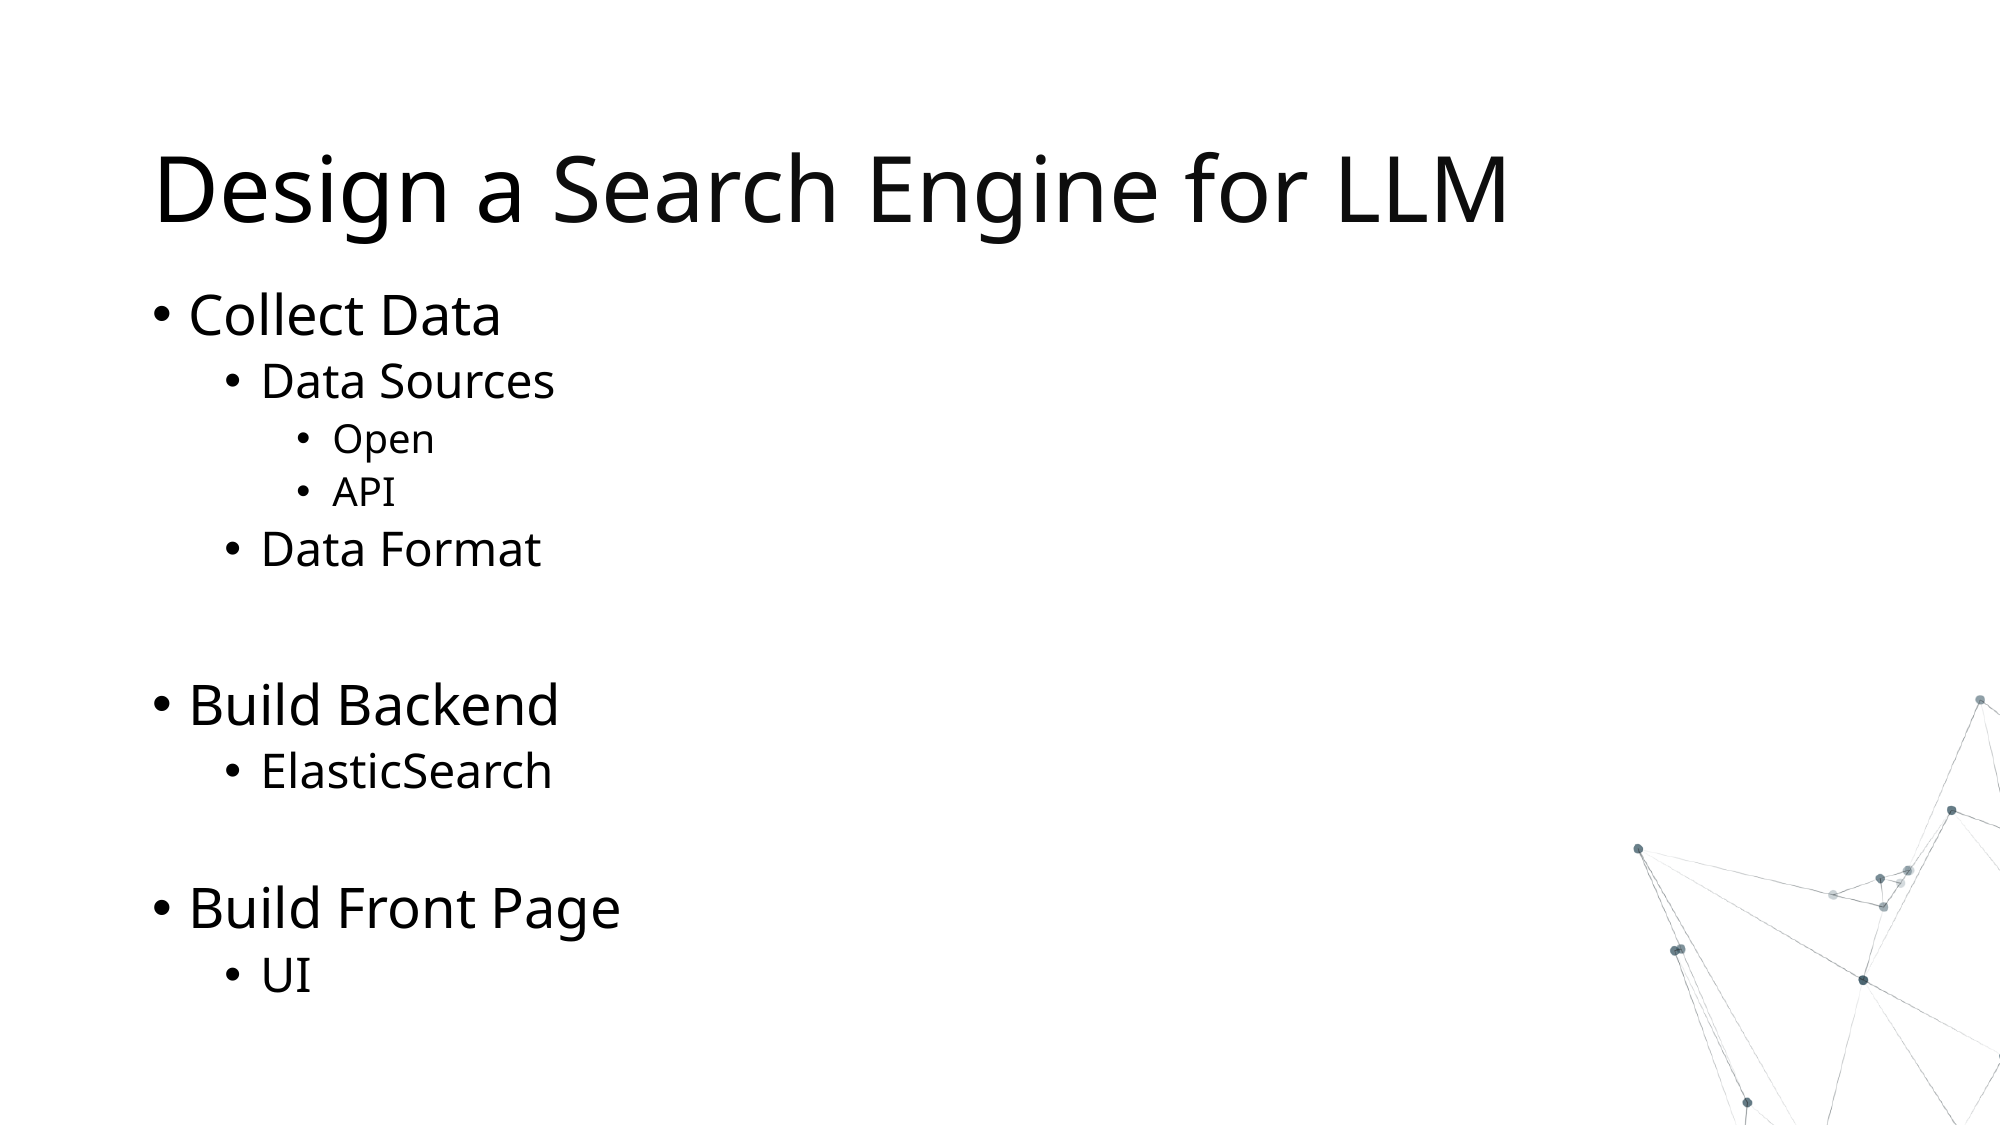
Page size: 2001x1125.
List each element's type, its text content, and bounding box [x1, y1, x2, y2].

title Design a Search Engine for LLM [137, 32, 1863, 250]
picture [1451, 523, 2000, 1125]
list Collect Data Data Sources Open API Data Format Build Backend ElasticSearch Build Front Page UI [137, 279, 1863, 1014]
